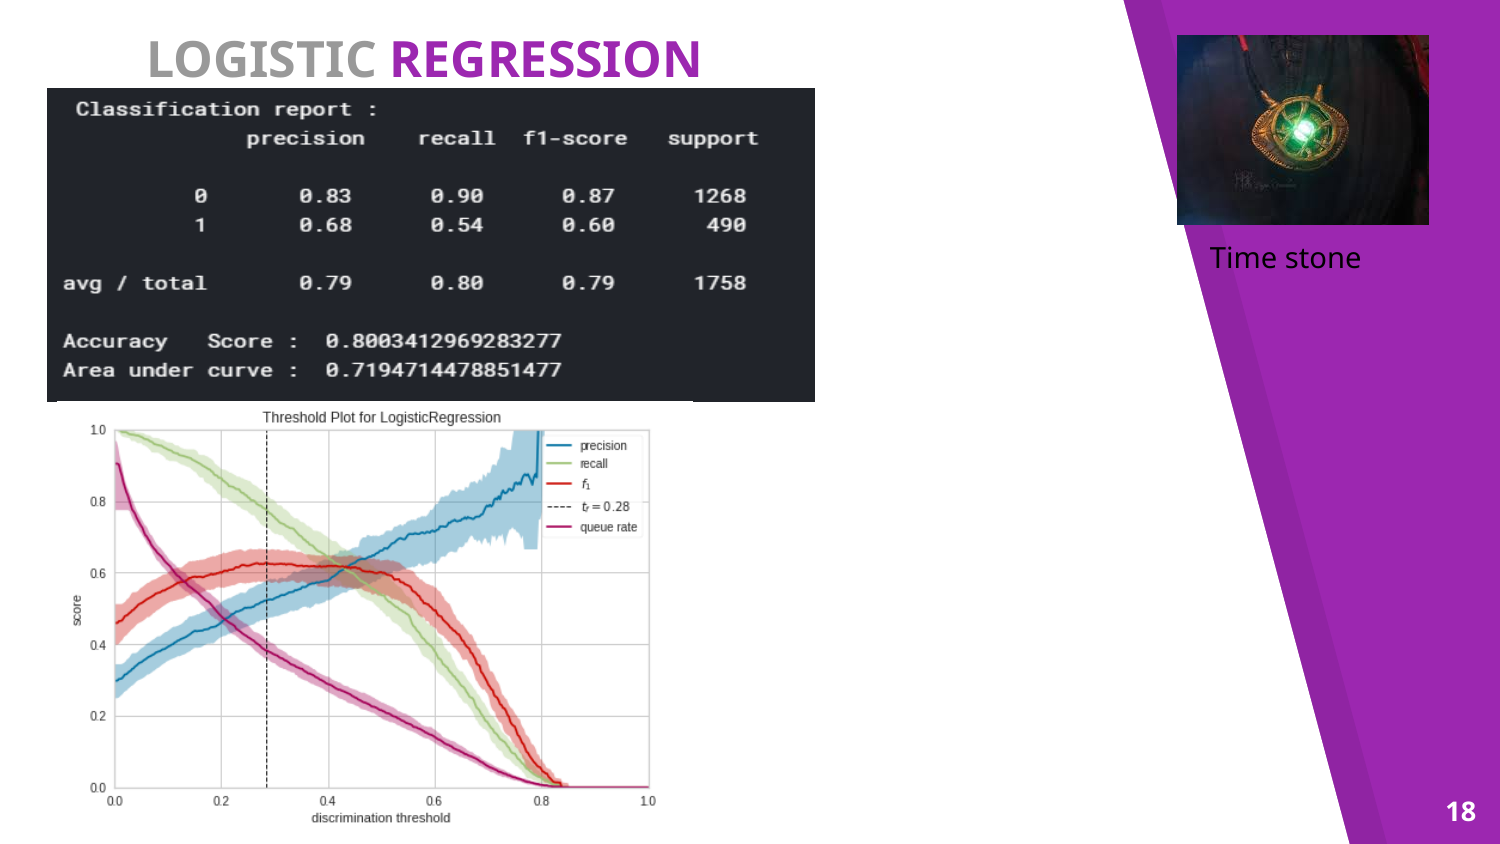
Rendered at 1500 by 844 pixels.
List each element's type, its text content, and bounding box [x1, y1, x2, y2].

text_box Time stone [1194, 233, 1411, 276]
slide_number ‹#› [1401, 779, 1492, 844]
picture [46, 87, 815, 844]
title LOGISTIC REGRESSION [131, 35, 919, 103]
picture [1176, 35, 1429, 225]
